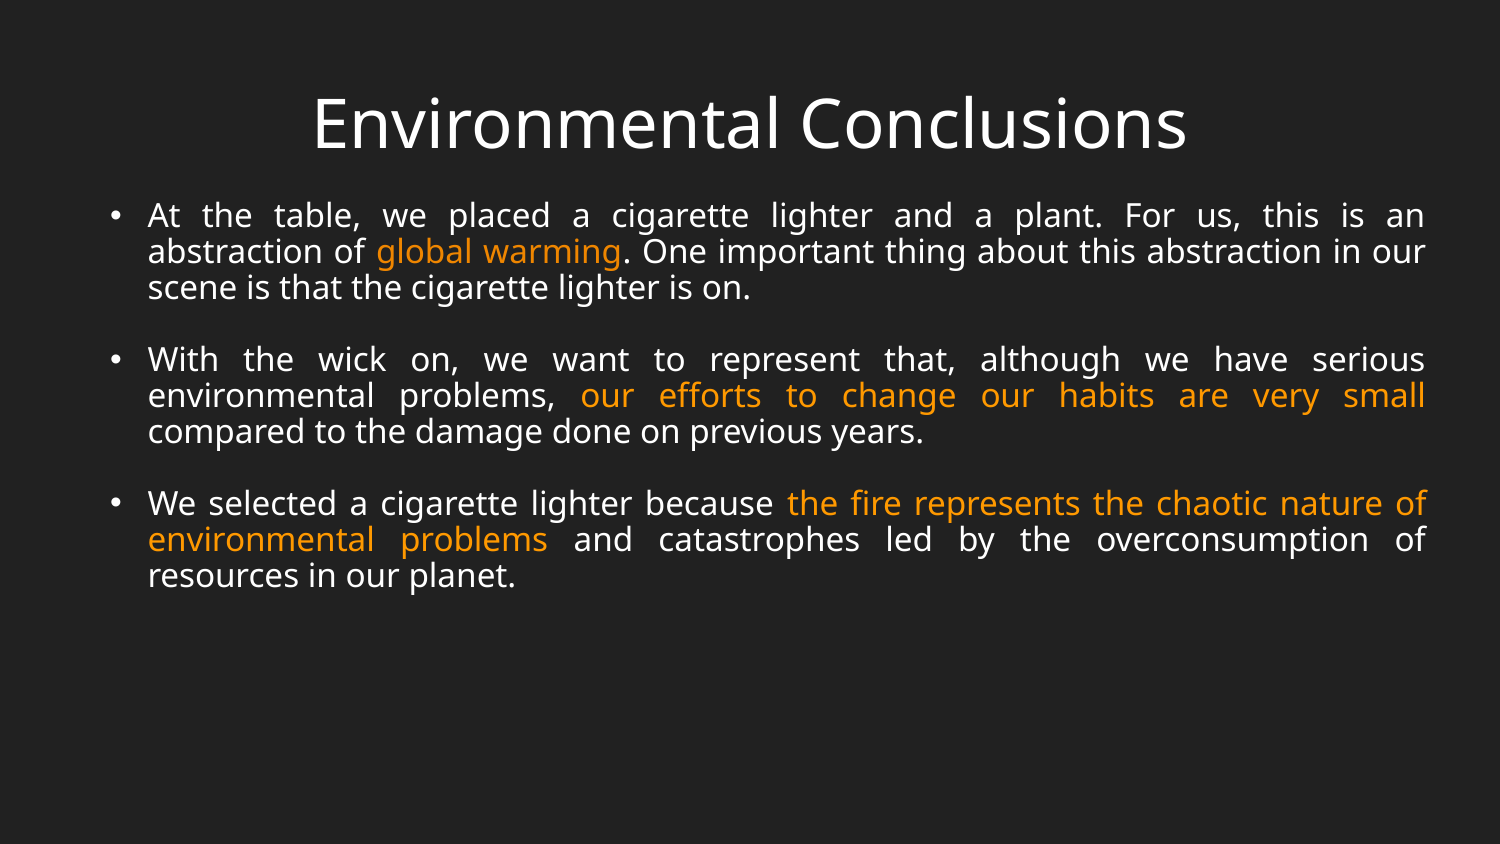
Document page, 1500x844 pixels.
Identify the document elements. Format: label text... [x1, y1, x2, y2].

list At the table, we placed a cigarette lighter and a plant. For us, this is an abstraction of global warming. One important thing about this abstraction in our scene is that the cigarette lighter is on. With the wick on, we want to represent that, although we have serious environmental problems, our efforts to change our habits are very small compared to the damage done on previous years. We selected a cigarette lighter because the fire represents the chaotic nature of environmental problems and catastrophes led by the overconsumption of resources in our planet. [61, 193, 1439, 768]
title Environmental Conclusions [103, 44, 1397, 193]
